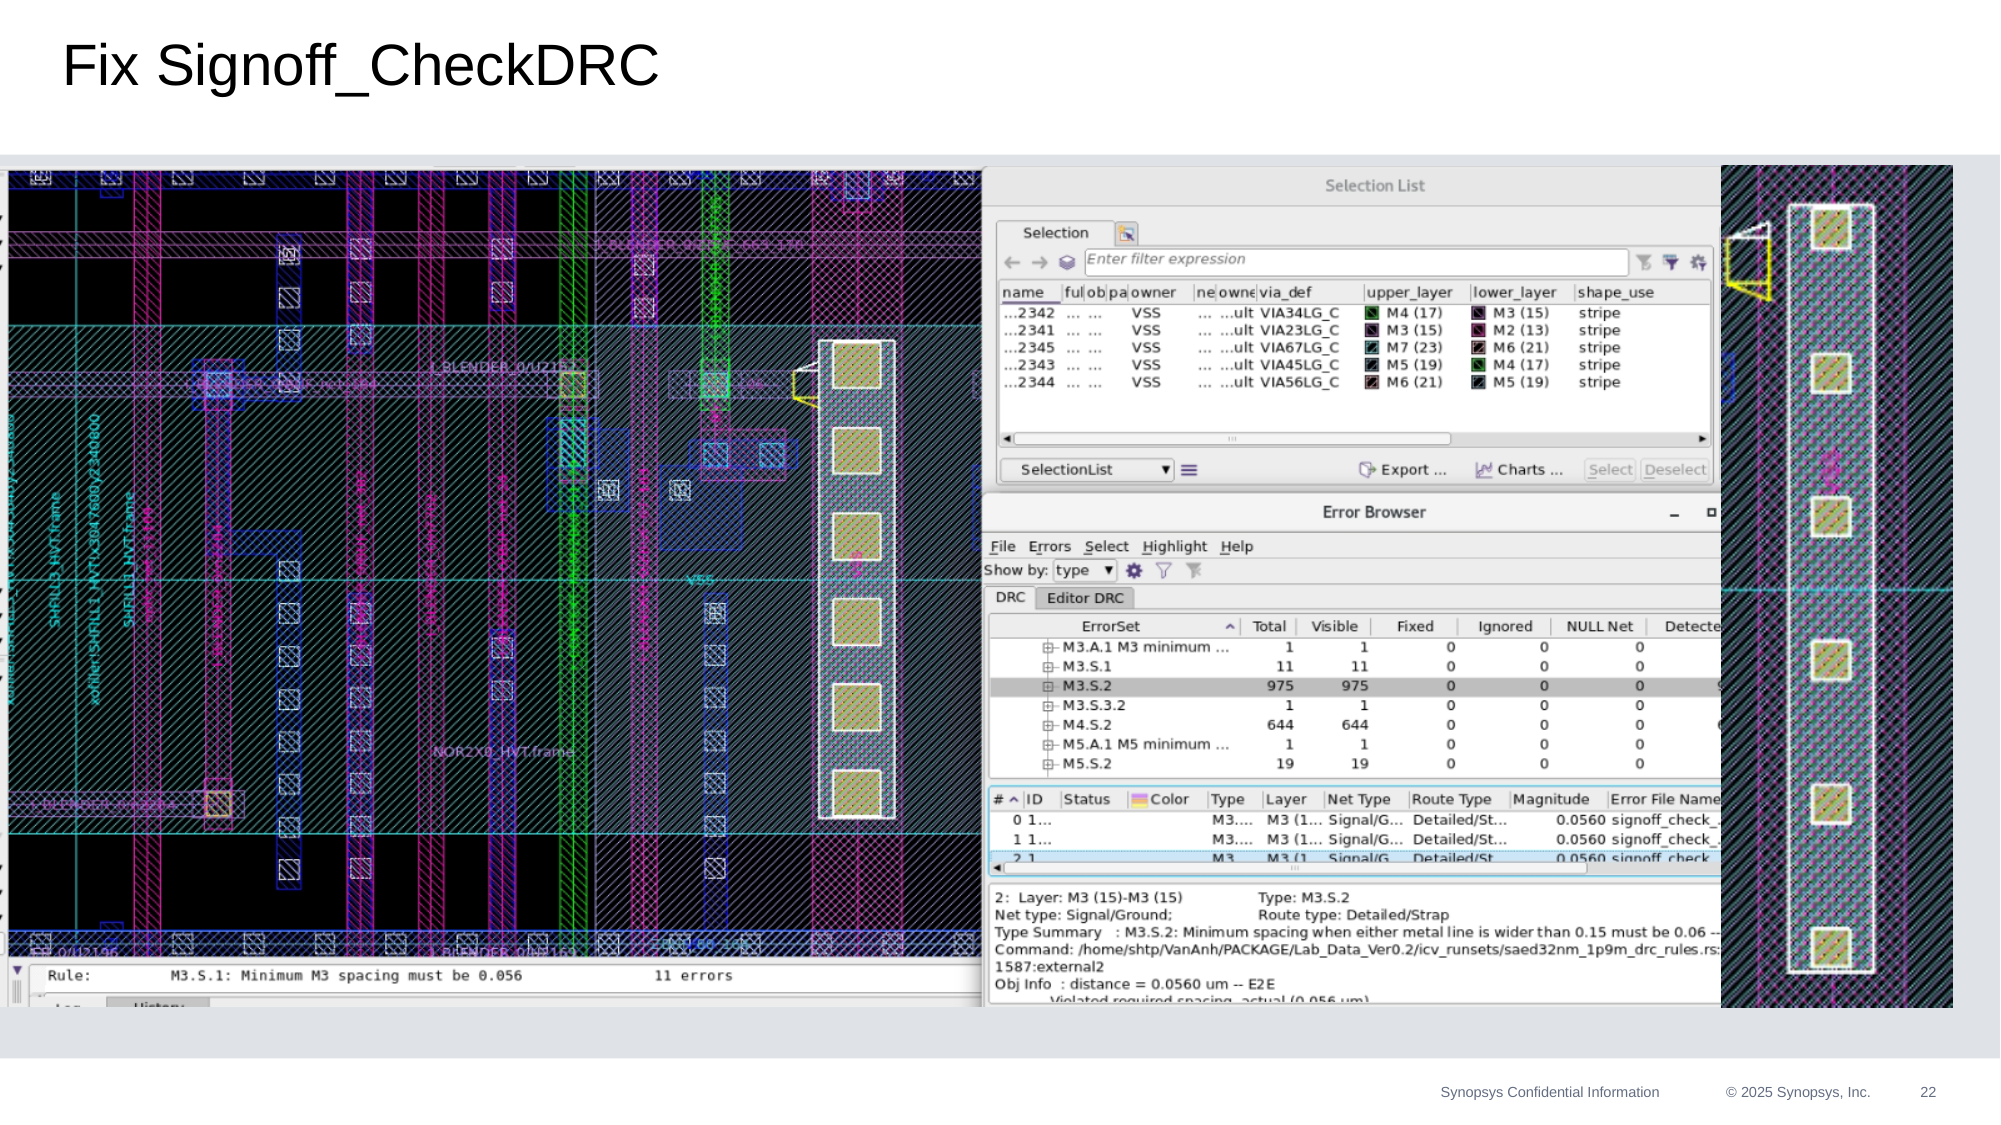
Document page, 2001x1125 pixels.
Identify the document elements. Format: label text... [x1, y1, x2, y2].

picture [0, 165, 1953, 1008]
title Fix Signoff_CheckDRC [62, 27, 1938, 103]
footer Synopsys Confidential Information [1180, 1073, 1660, 1109]
